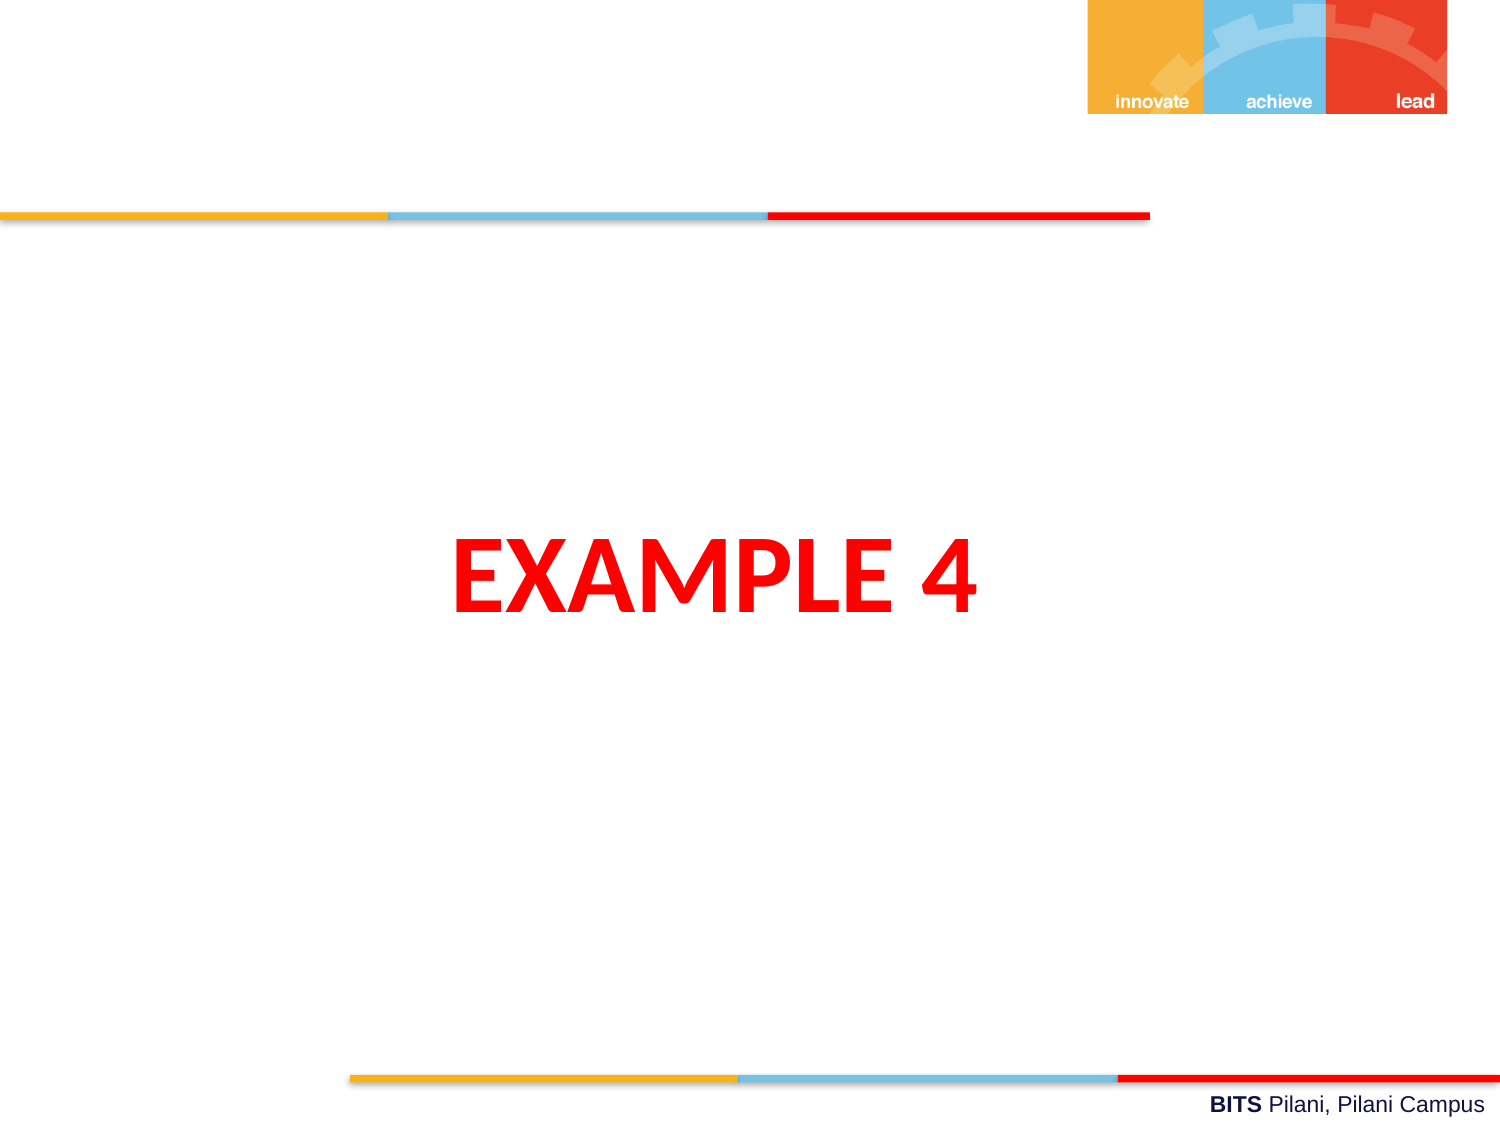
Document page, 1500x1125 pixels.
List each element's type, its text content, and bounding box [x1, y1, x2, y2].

picture [1087, 0, 1448, 114]
title EXAMPLE 4 [212, 498, 1217, 638]
